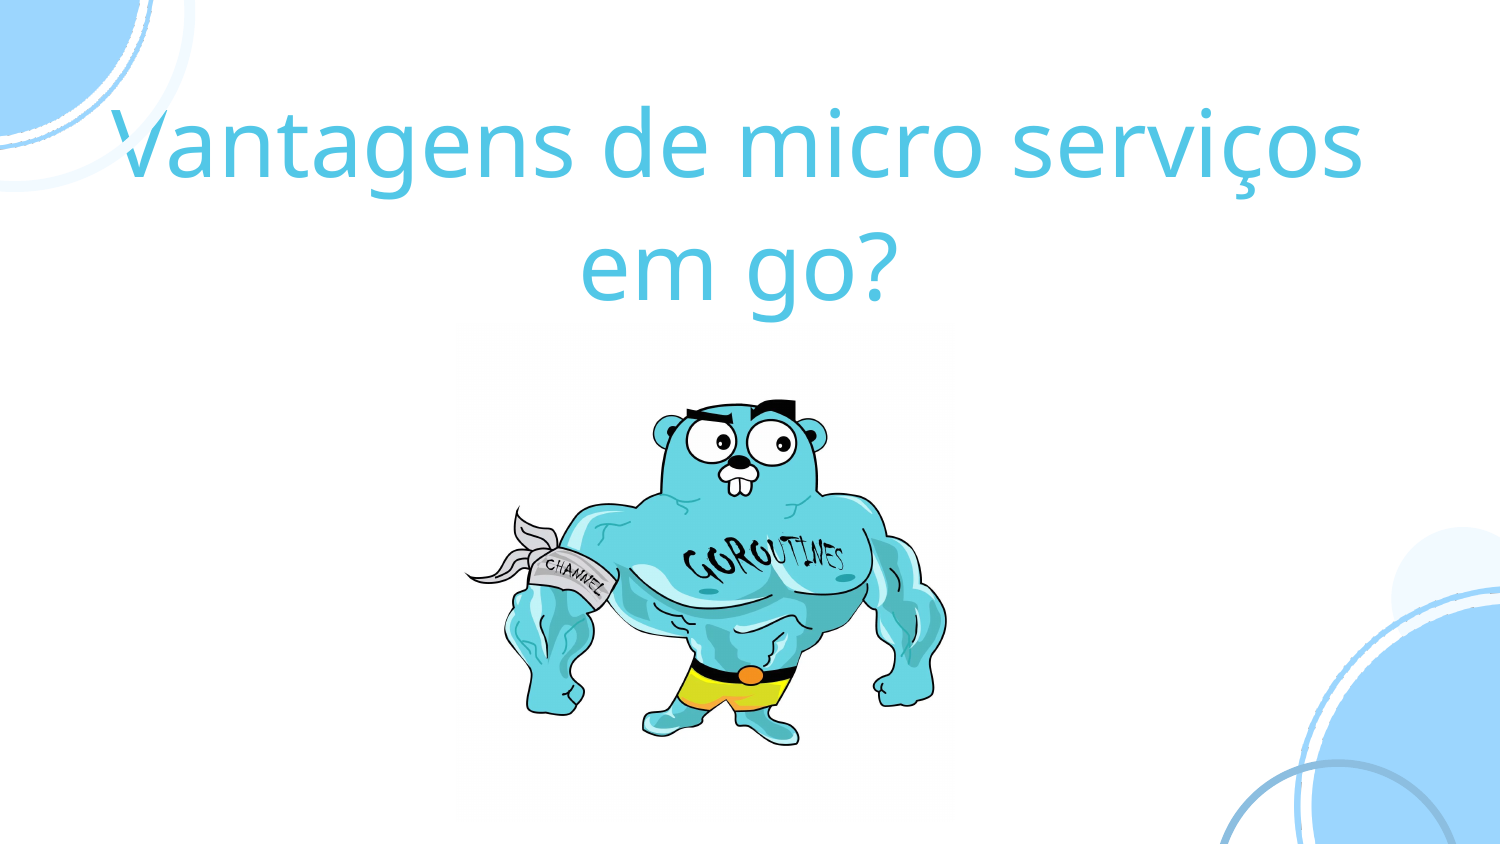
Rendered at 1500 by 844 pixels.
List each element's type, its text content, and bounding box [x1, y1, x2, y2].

picture [456, 323, 955, 822]
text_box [1213, 526, 1500, 844]
text_box Vantagens de micro serviços em go? [101, 73, 1377, 319]
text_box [0, 0, 196, 193]
